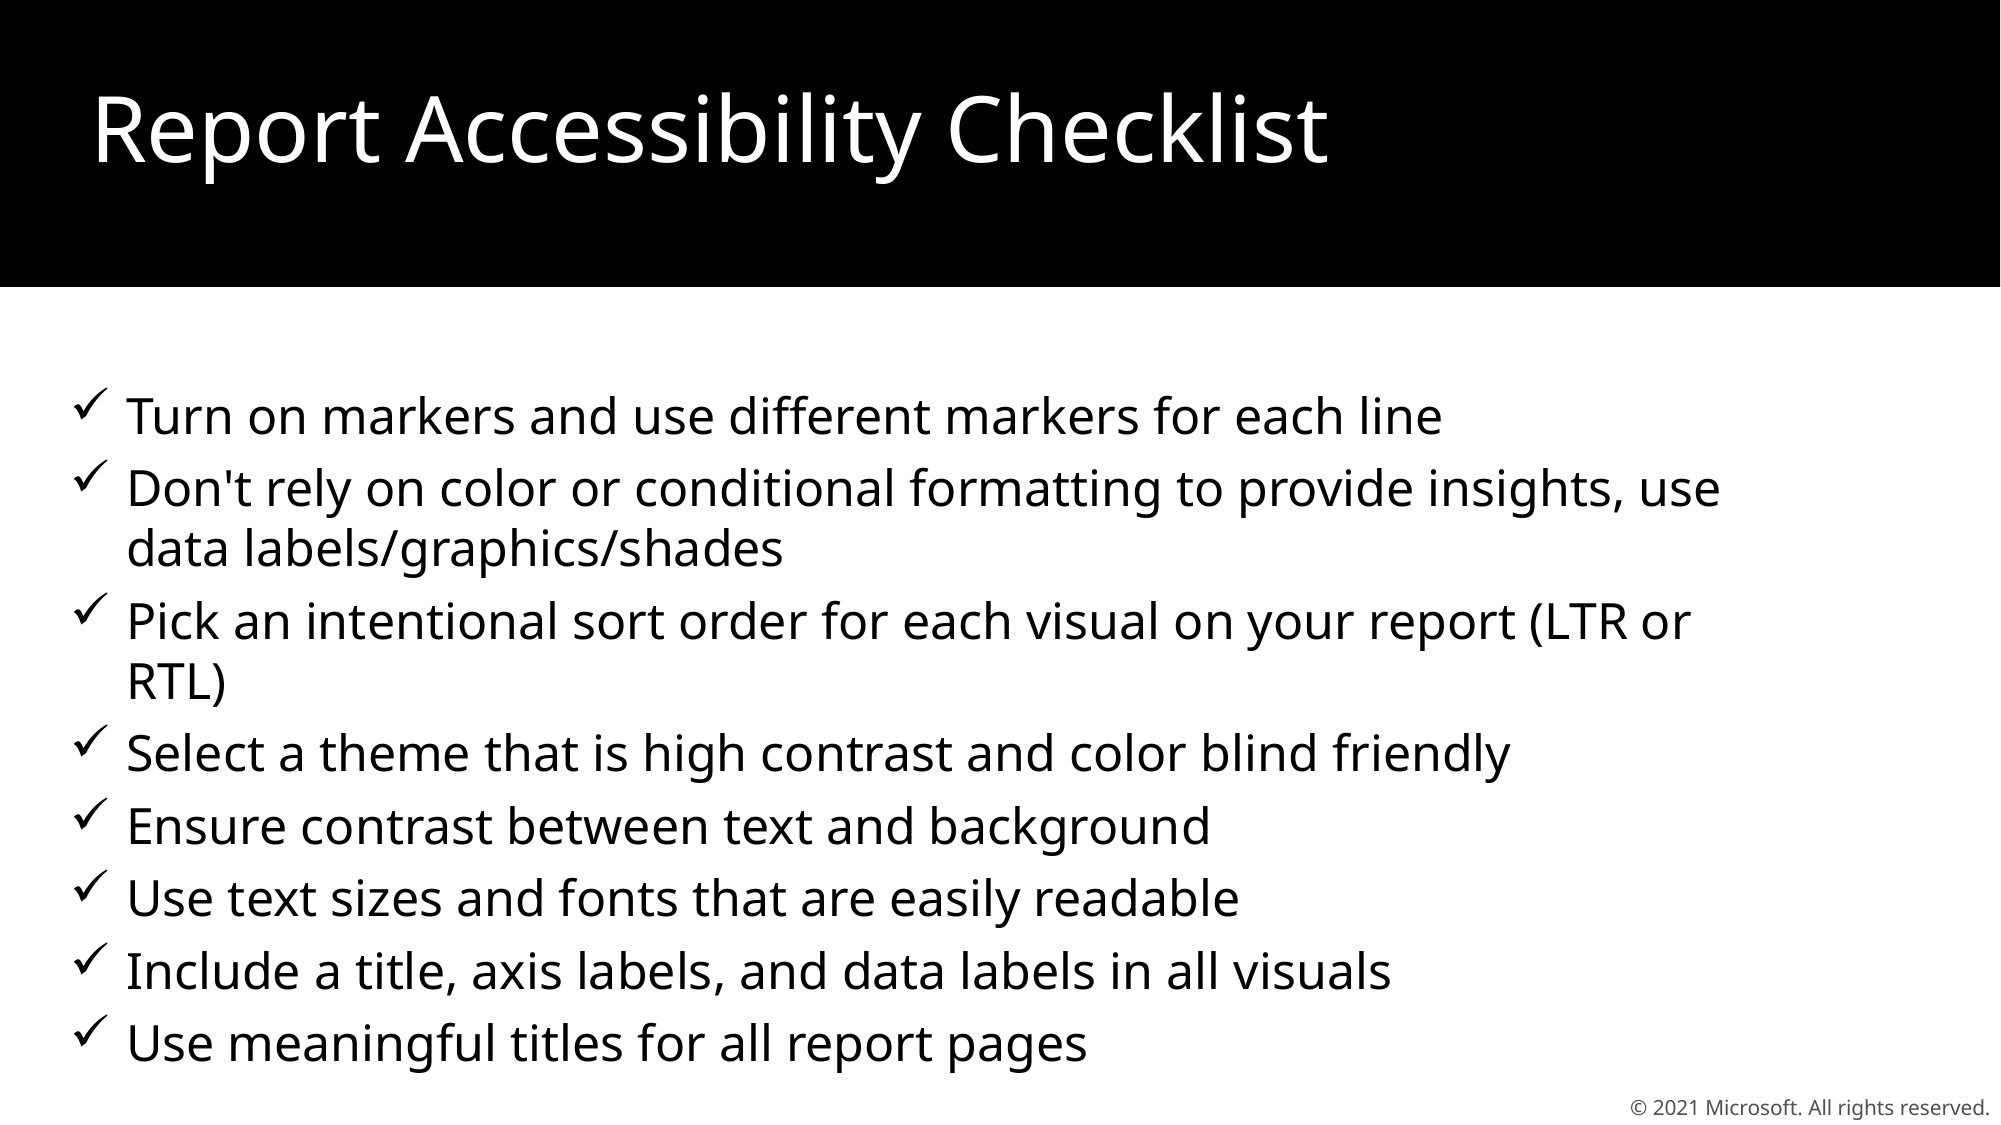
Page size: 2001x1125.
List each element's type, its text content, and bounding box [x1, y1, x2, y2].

text_box Turn on markers and use different markers for each line Don't rely on color or conditional formatting to provide insights, use data labels/graphics/shades Pick an intentional sort order for each visual on your report (LTR or RTL) Select a theme that is high contrast and color blind friendly Ensure contrast between text and background Use text sizes and fonts that are easily readable Include a title, axis labels, and data labels in all visuals Use meaningful titles for all report pages [0, 376, 1739, 1080]
text_box © 2021 Microsoft. All rights reserved. [1587, 1088, 2000, 1125]
title Report Accessibility Checklist [75, 63, 1919, 178]
